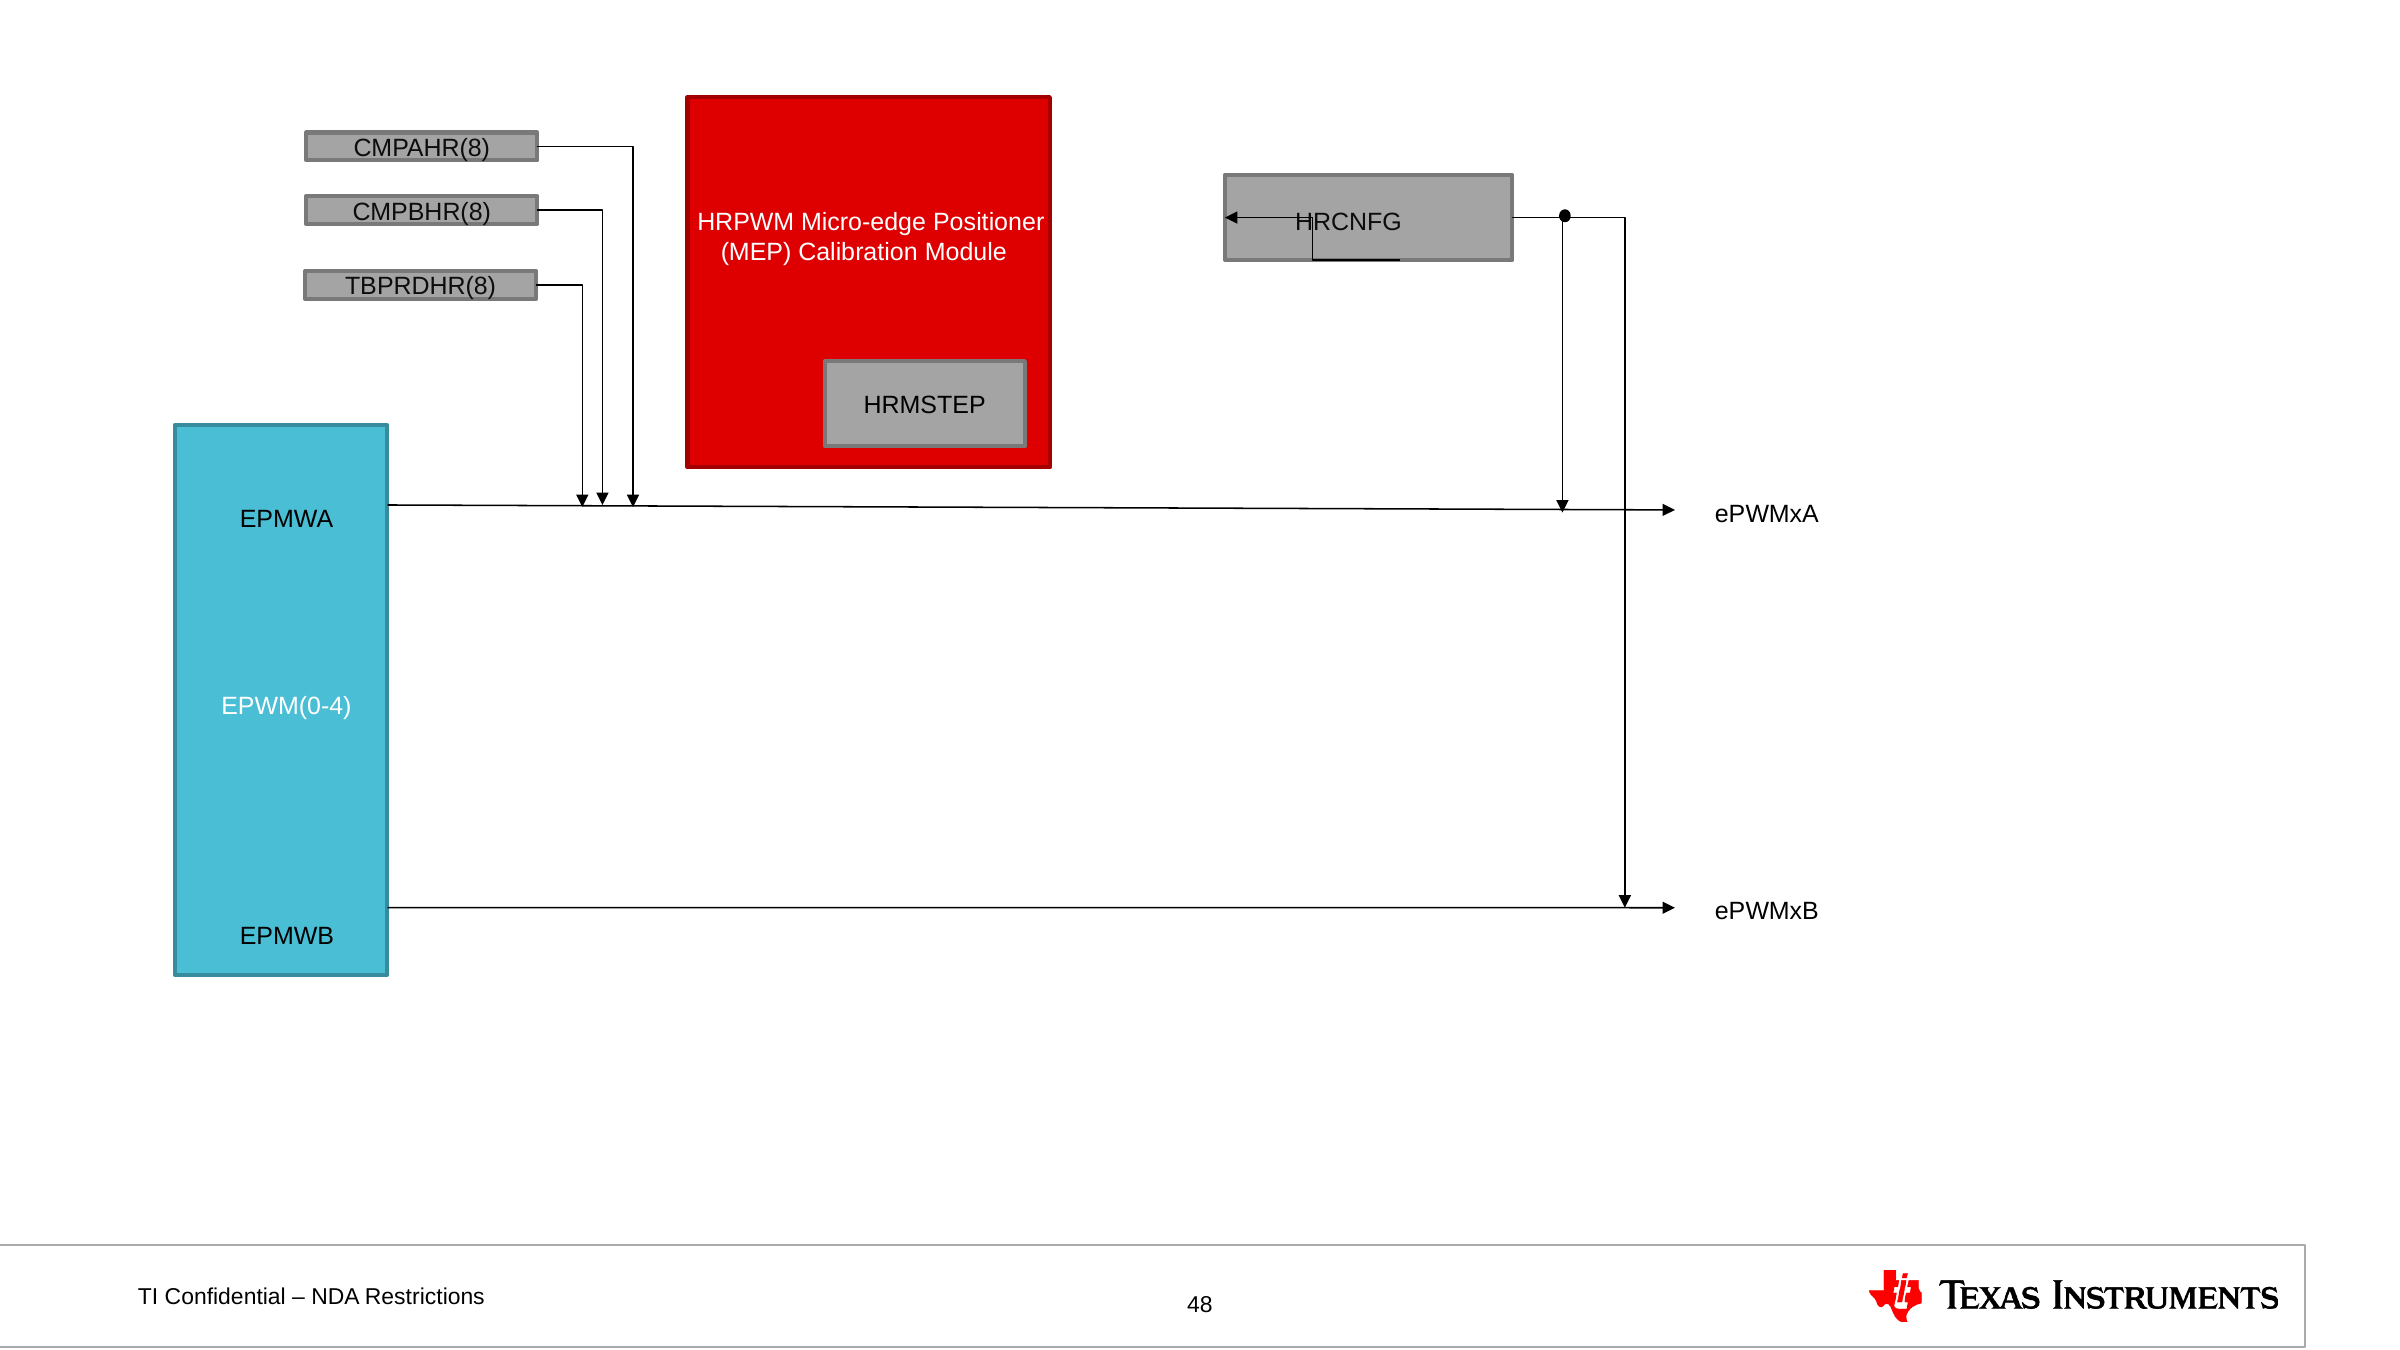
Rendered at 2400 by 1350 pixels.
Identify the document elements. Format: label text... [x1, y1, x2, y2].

text_box HRCNFG [1223, 173, 1514, 262]
text_box [1559, 209, 1571, 223]
text_box [685, 95, 1052, 198]
text_box [537, 209, 609, 505]
text_box [1626, 901, 1675, 914]
text_box TBPRDHR(8) [303, 269, 538, 301]
text_box [536, 284, 589, 508]
text_box [685, 303, 1052, 469]
text_box HRPWM Micro-edge Positioner (MEP) Calibration Module [677, 198, 1065, 303]
text_box [1224, 211, 1400, 261]
text_box ePWMxA [1699, 489, 1888, 535]
text_box [1556, 222, 1569, 513]
text_box EPWM(0-4) [173, 423, 389, 977]
text_box EPMWB [225, 887, 388, 958]
text_box CMPAHR(8) [304, 130, 539, 162]
text_box [537, 146, 640, 508]
text_box HRMSTEP [823, 359, 1027, 448]
text_box [1571, 217, 1632, 908]
text_box [1626, 503, 1675, 517]
text_box ePWMxB [1699, 887, 1888, 933]
text_box 48 [919, 1279, 1480, 1320]
text_box CMPBHR(8) [304, 194, 539, 226]
text_box EPMWA [225, 469, 388, 540]
picture [1869, 1270, 2278, 1322]
